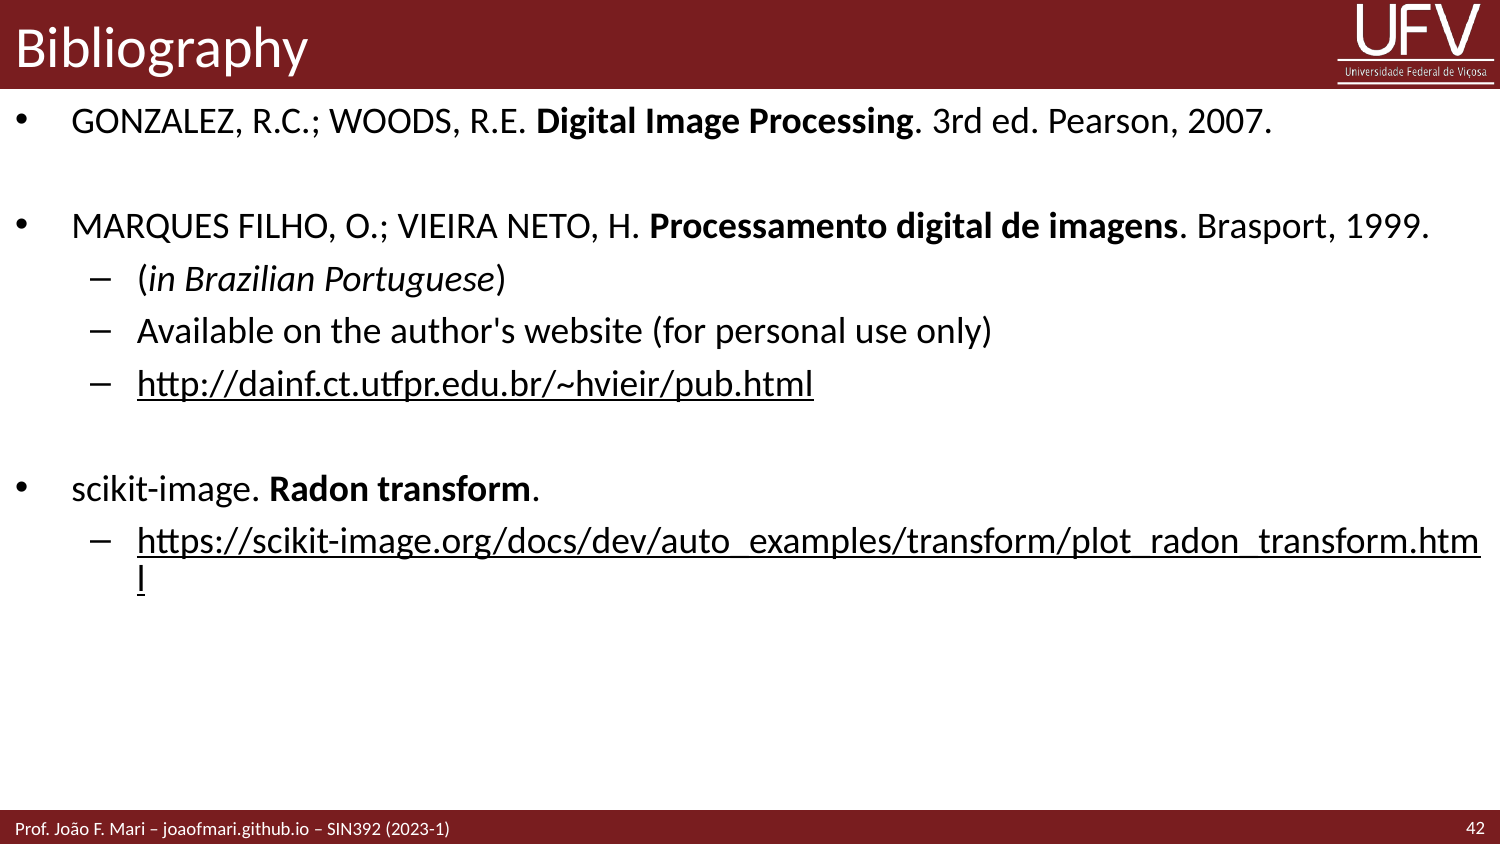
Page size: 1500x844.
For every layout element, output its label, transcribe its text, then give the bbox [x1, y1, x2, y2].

slide_number 42 [1328, 811, 1500, 844]
list GONZALEZ, R.C.; WOODS, R.E. Digital Image Processing. 3rd ed. Pearson, 2007. MARQUES FILHO, O.; VIEIRA NETO, H. Processamento digital de imagens. Brasport, 1999. (in Brazilian Portuguese) Available on the author's website (for personal use only) http://dainf.ct.utfpr.edu.br/~hvieir/pub.html scikit-image. Radon transform. https://scikit-image.org/docs/dev/auto_examples/transform/plot_radon_transform.html [0, 88, 1500, 812]
title Bibliography [0, 0, 1500, 88]
footer Prof. João F. Mari – joaofmari.github.io – SIN392 (2023-1) [0, 812, 1034, 844]
